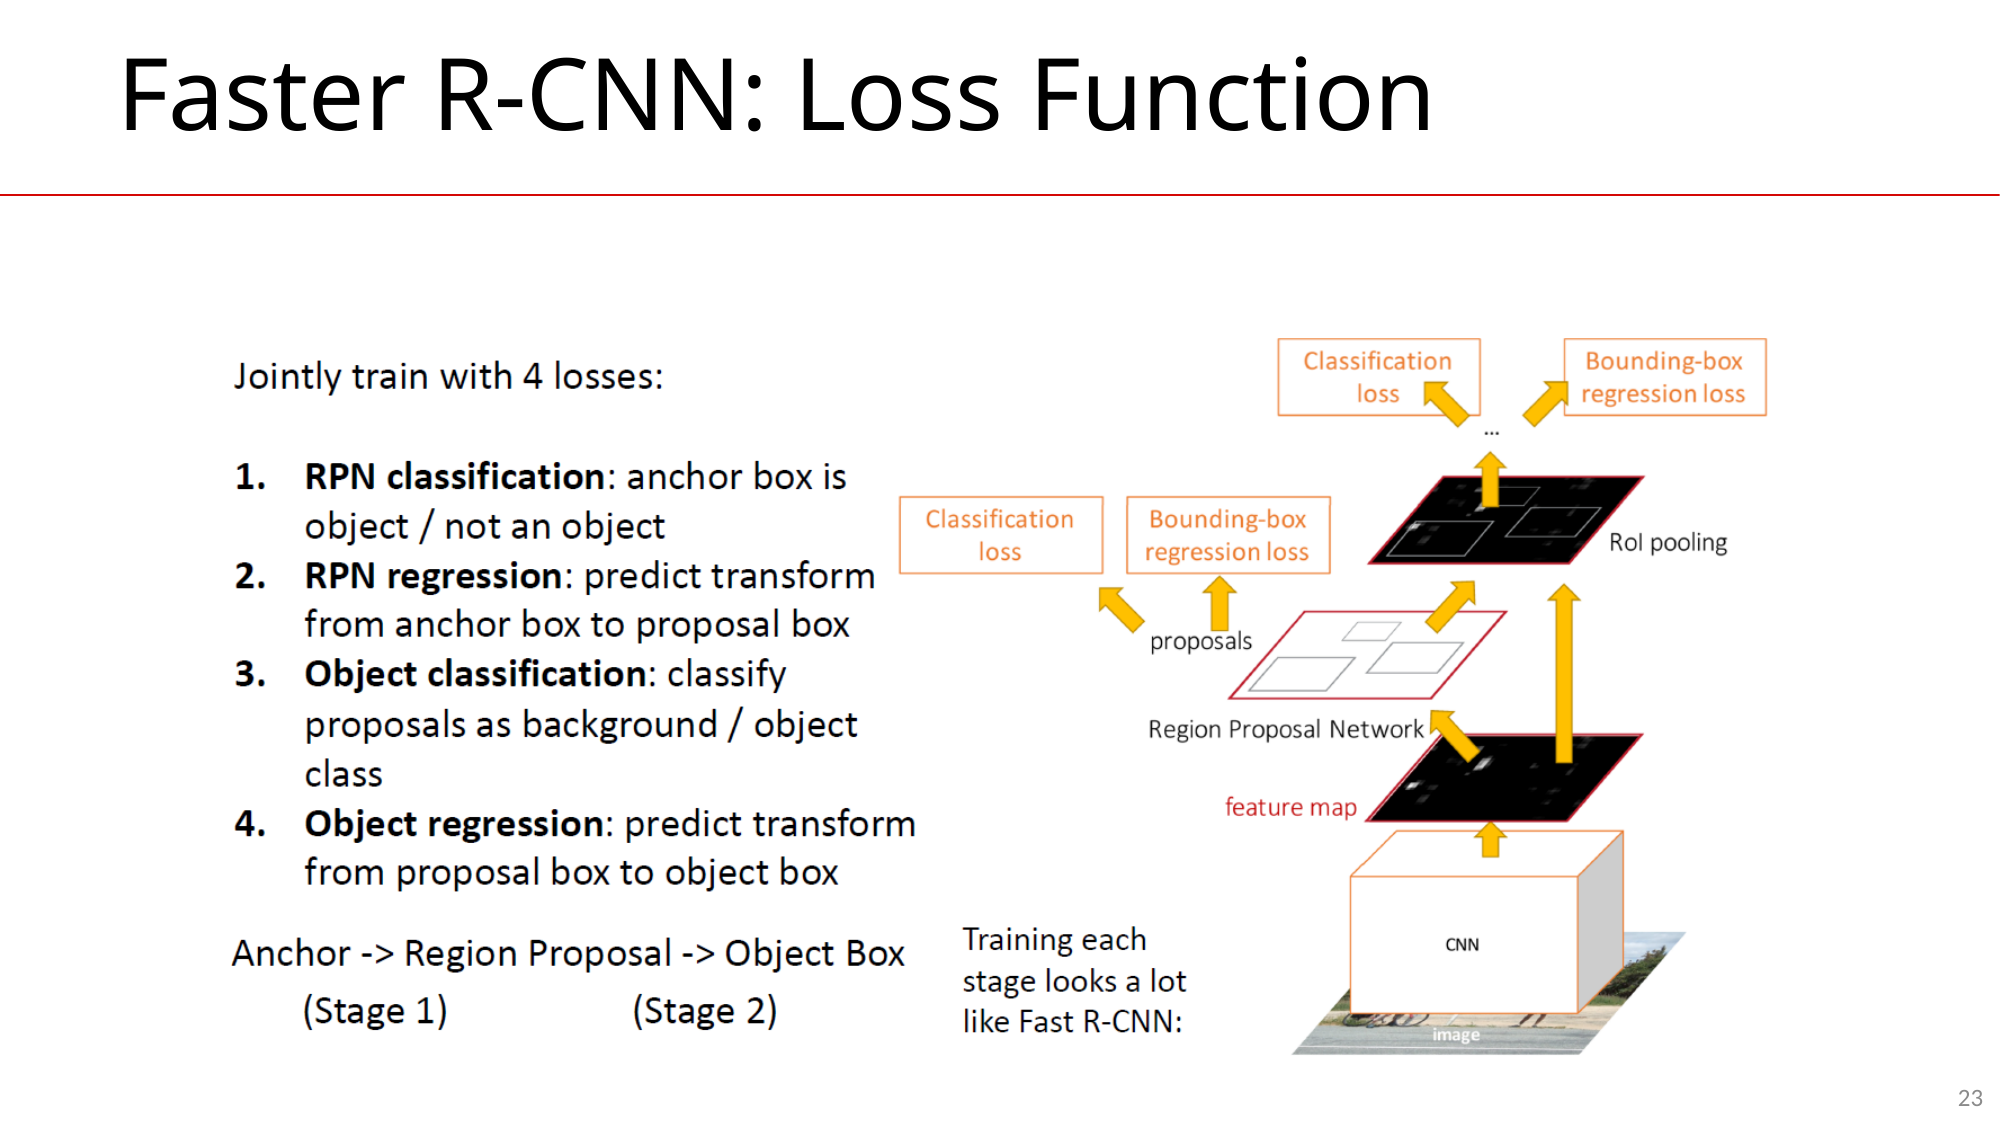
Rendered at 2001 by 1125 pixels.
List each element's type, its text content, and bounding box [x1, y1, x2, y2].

title Faster R-CNN: Loss Function [102, 10, 1899, 186]
slide_number 23 [1548, 1066, 1999, 1125]
picture [231, 336, 1769, 1056]
